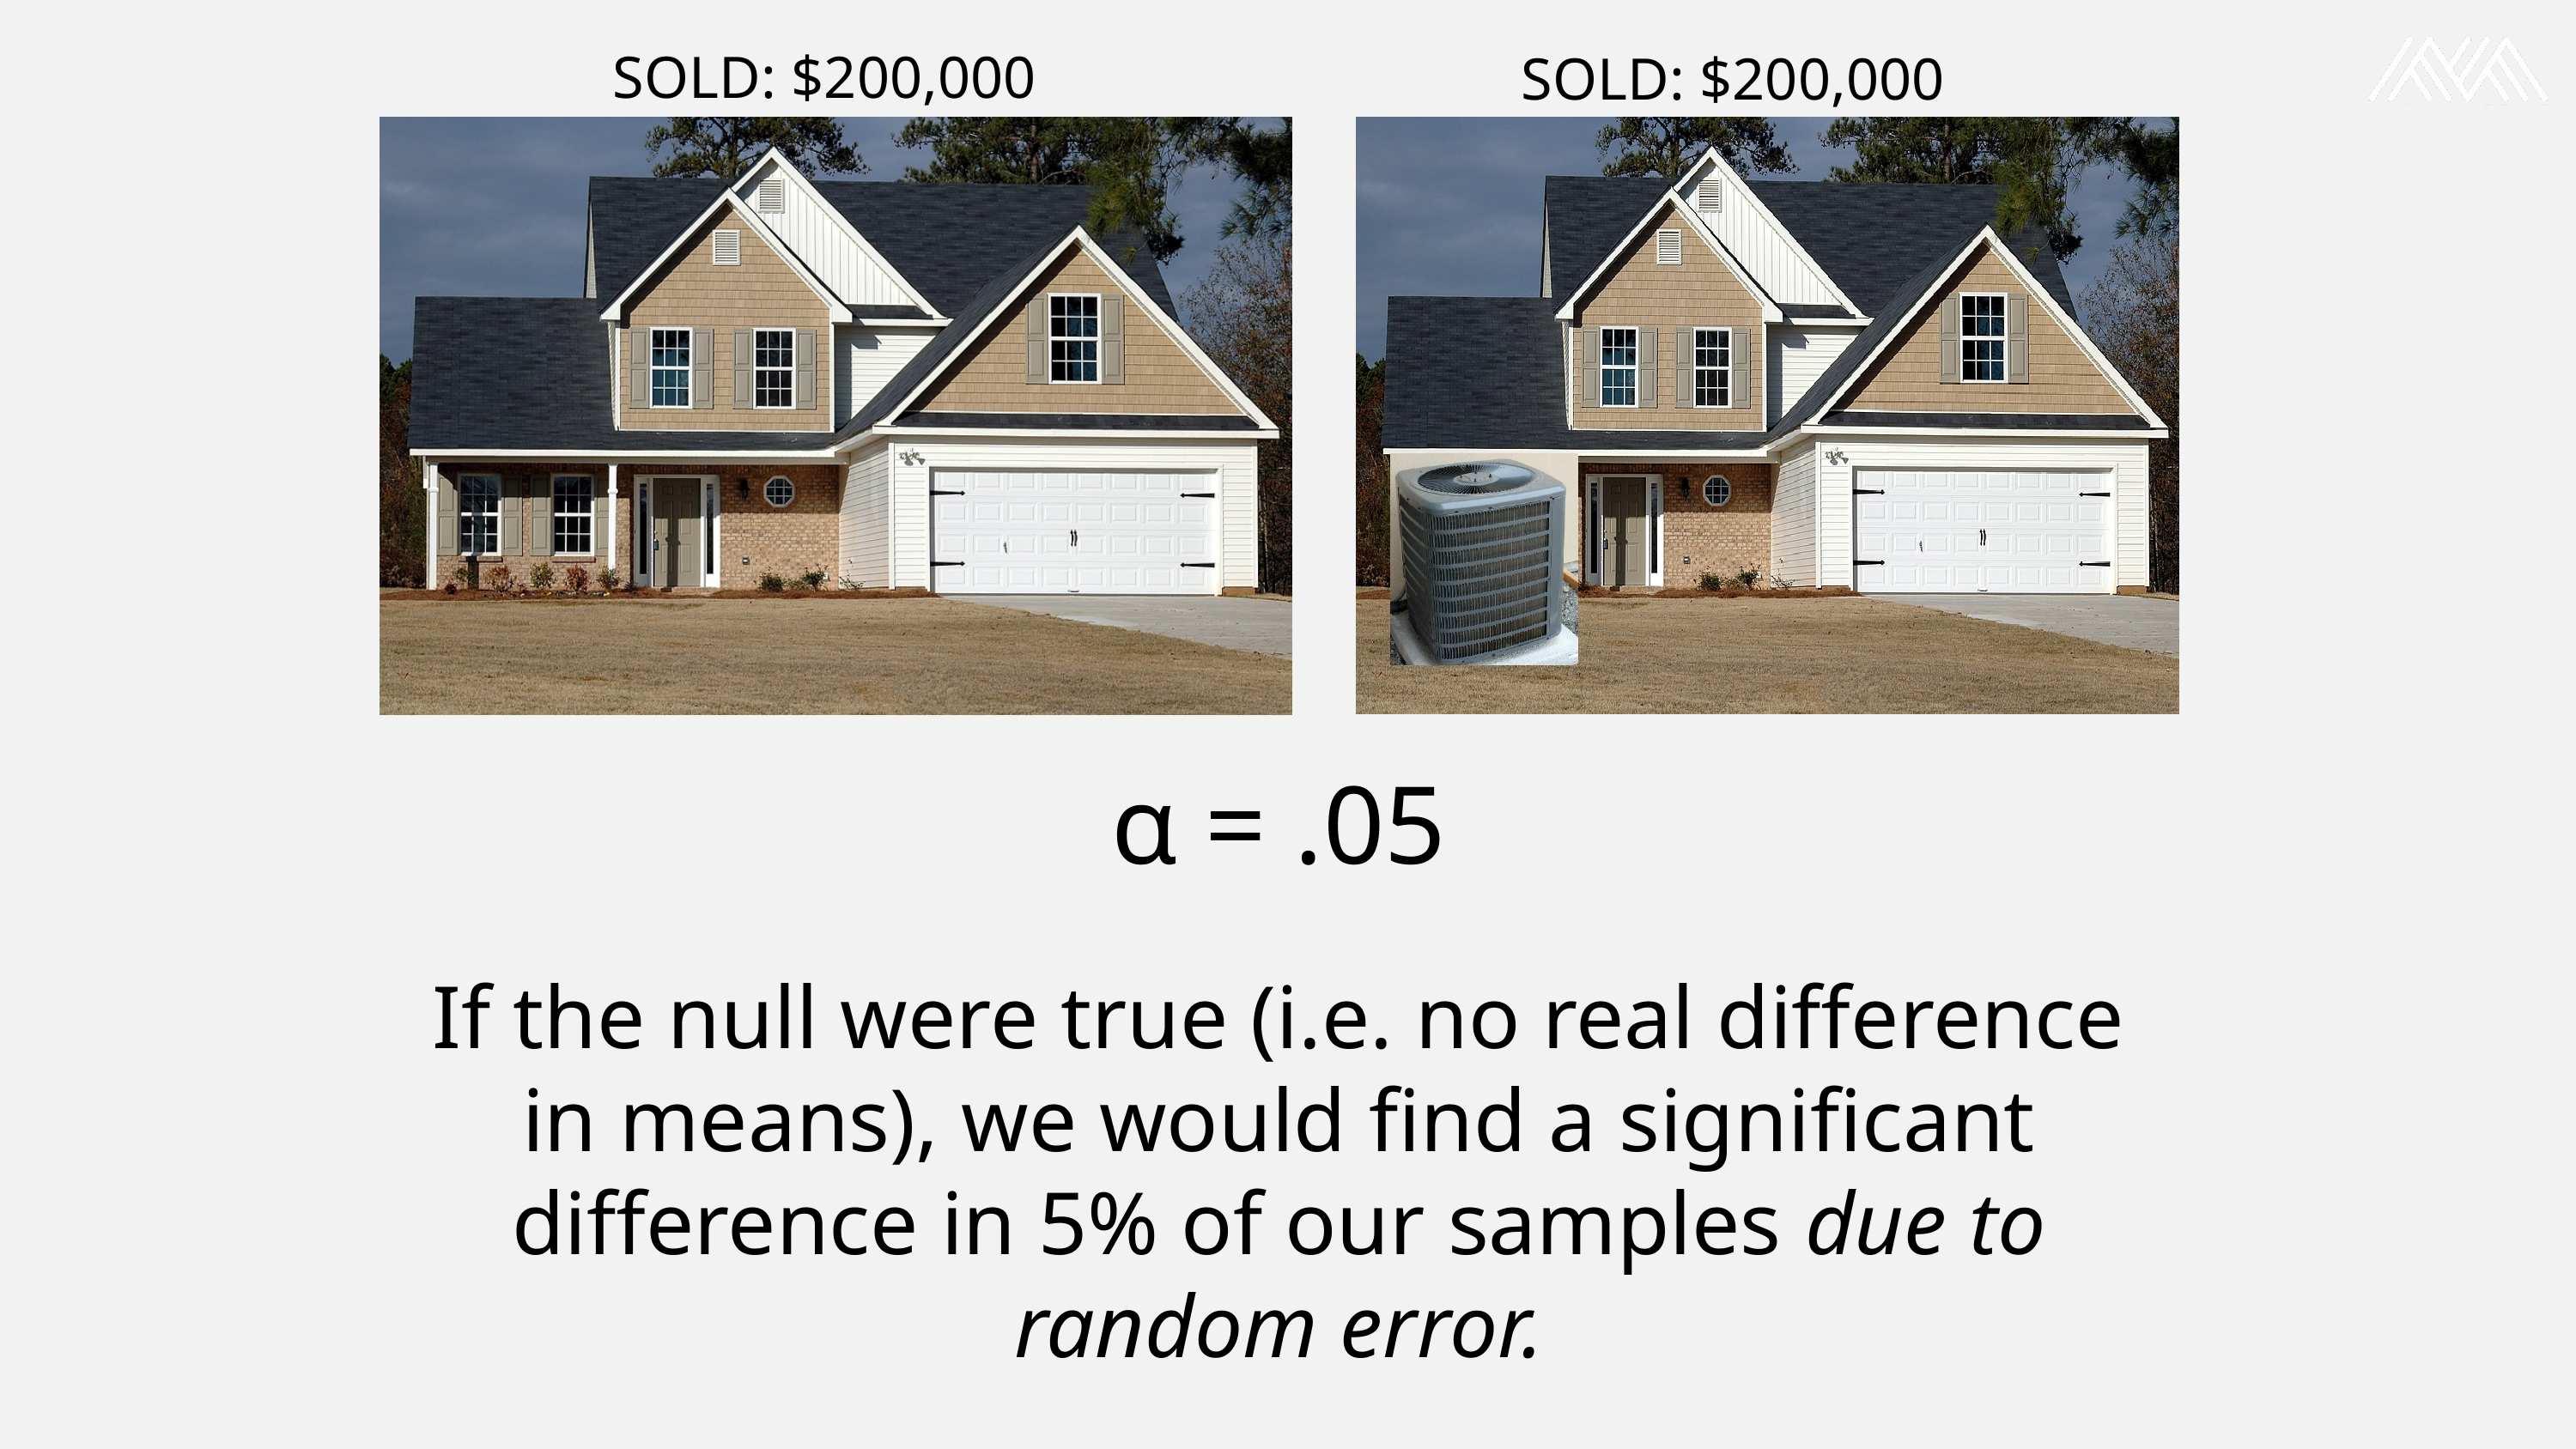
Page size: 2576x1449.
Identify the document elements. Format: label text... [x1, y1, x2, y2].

text_box SOLD: $200,000 [379, 34, 1271, 116]
text_box SOLD: $200,000 [1287, 36, 2179, 118]
picture [2318, 0, 2576, 194]
text_box α = .05 If the null were true (i.e. no real difference in means), we would find a significant difference in 5% of our samples due to random error. [379, 673, 2179, 1381]
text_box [1356, 117, 2179, 715]
picture [379, 116, 1292, 715]
